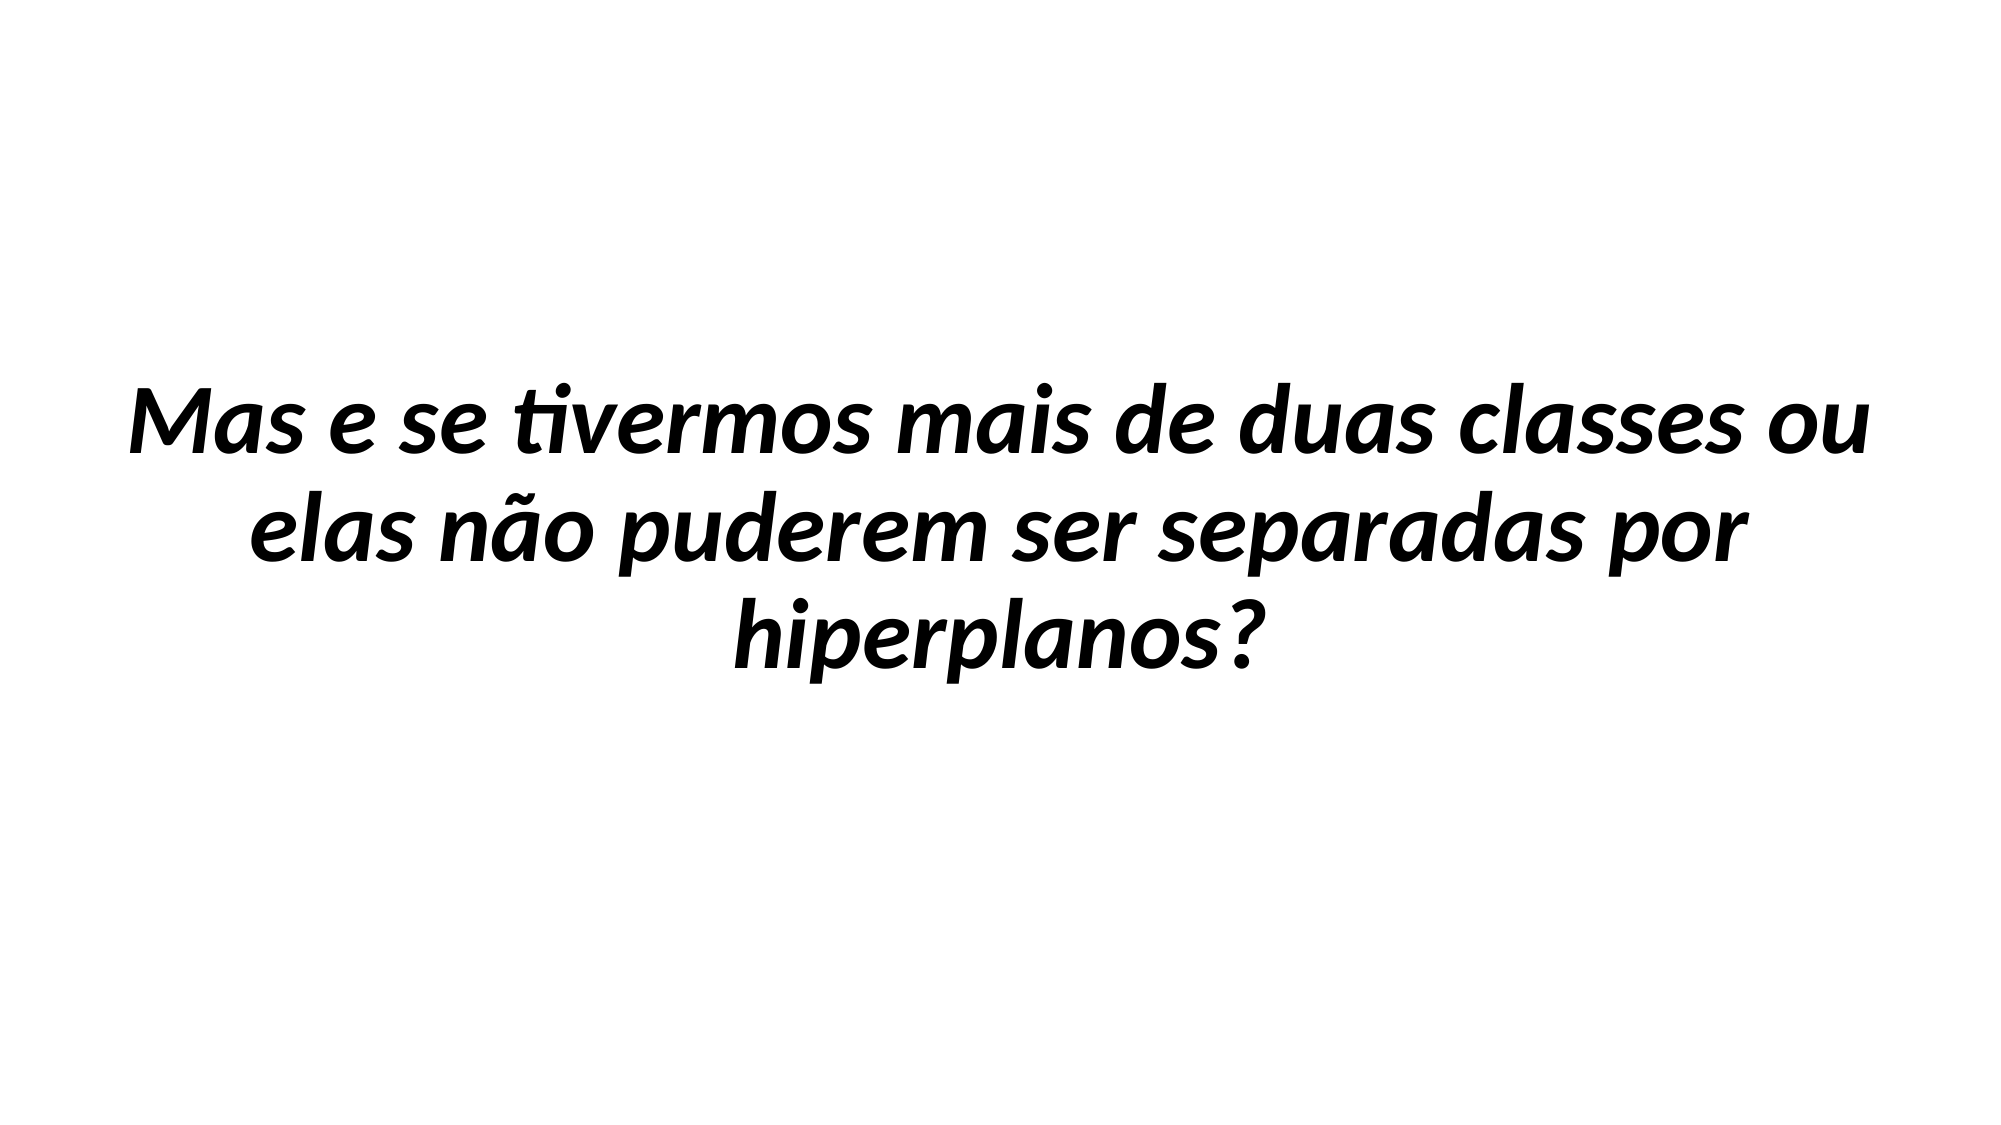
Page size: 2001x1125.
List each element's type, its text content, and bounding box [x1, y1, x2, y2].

list Mas e se tivermos mais de duas classes ou elas não puderem ser separadas por hiperplanos? [67, 359, 1933, 766]
